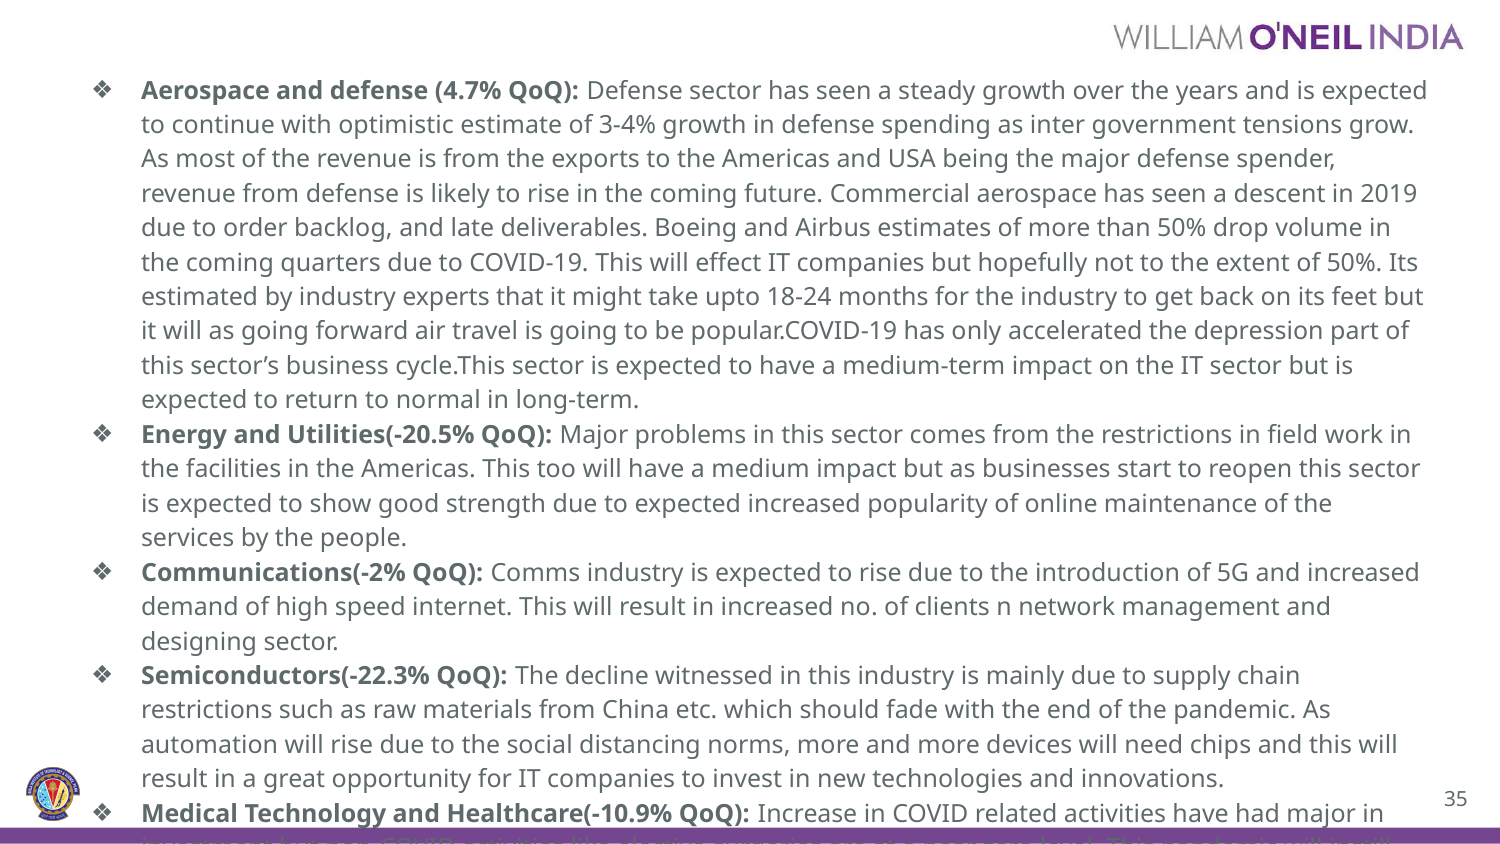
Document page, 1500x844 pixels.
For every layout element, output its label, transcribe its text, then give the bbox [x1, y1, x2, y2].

picture [26, 767, 80, 821]
picture [1097, 5, 1479, 77]
list Aerospace and defense (4.7% QoQ): Defense sector has seen a steady growth over the years and is expected to continue with optimistic estimate of 3-4% growth in defense spending as inter government tensions grow. As most of the revenue is from the exports to the Americas and USA being the major defense spender, revenue from defense is likely to rise in the coming future. Commercial aerospace has seen a descent in 2019 due to order backlog, and late deliverables. Boeing and Airbus estimates of more than 50% drop volume in the coming quarters due to COVID-19. This will effect IT companies but hopefully not to the extent of 50%. Its estimated by industry experts that it might take upto 18-24 months for the industry to get back on its feet but it will as going forward air travel is going to be popular.COVID-19 has only accelerated the depression part of this sector’s business cycle.This sector is expected to have a medium-term impact on the IT sector but is expected to return to normal in long-term. Energy and Utilities(-20.5% QoQ): Major problems in this sector comes from the restrictions in field work in the facilities in the Americas. This too will have a medium impact but as businesses start to reopen this sector is expected to show good strength due to expected increased popularity of online maintenance of the services by the people. Communications(-2% QoQ): Comms industry is expected to rise due to the introduction of 5G and increased demand of high speed internet. This will result in increased no. of clients n network management and designing sector. Semiconductors(-22.3% QoQ): The decline witnessed in this industry is mainly due to supply chain restrictions such as raw materials from China etc. which should fade with the end of the pandemic. As automation will rise due to the social distancing norms, more and more devices will need chips and this will result in a great opportunity for IT companies to invest in new technologies and innovations. Medical Technology and Healthcare(-10.9% QoQ): Increase in COVID related activities have had major in investment but non-COVID activities like elective surgeries are at a near zero level. This pandemic will instill major investment in the future in MT&H industry with better automation and management systems are demanded by the facilities. [51, 54, 1449, 750]
slide_number ‹#› [1392, 767, 1483, 833]
